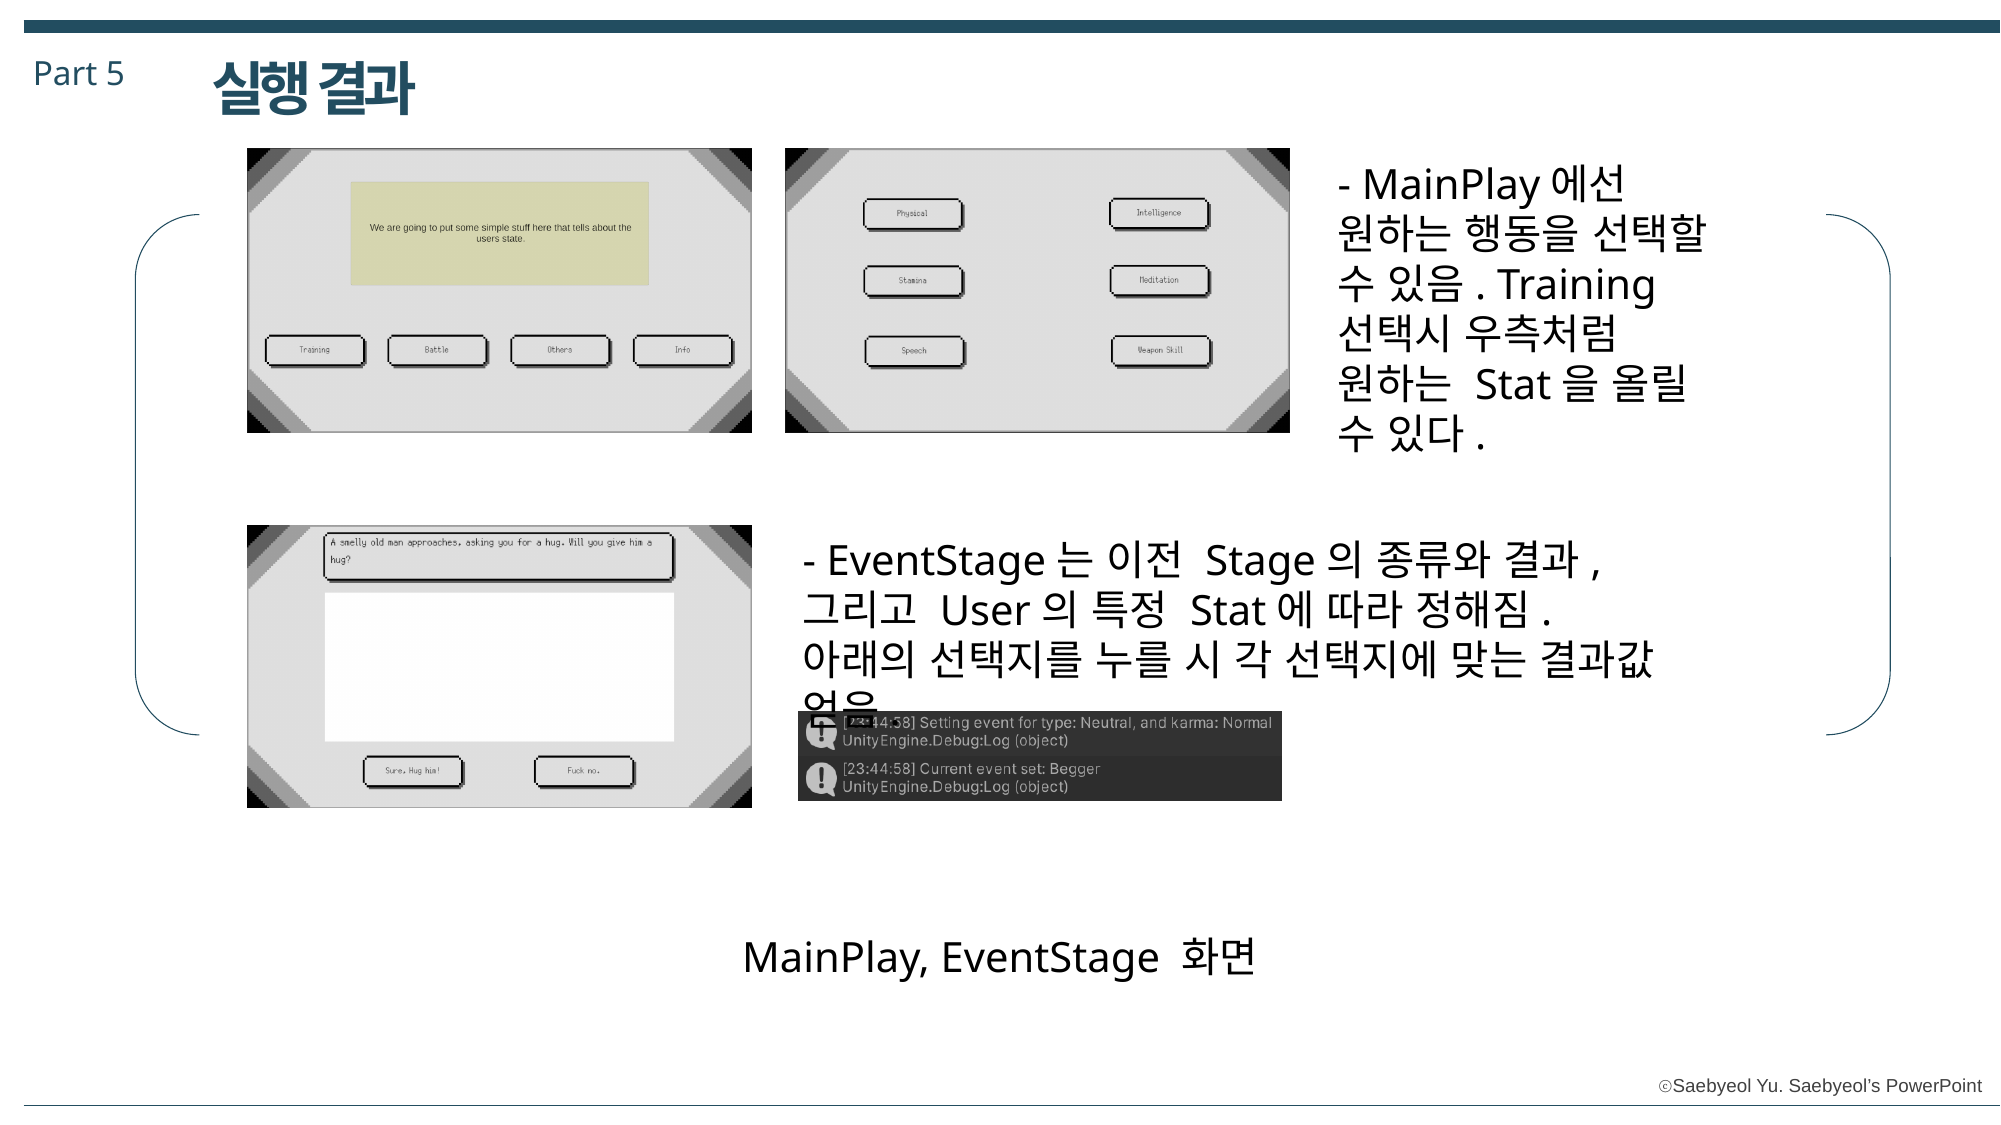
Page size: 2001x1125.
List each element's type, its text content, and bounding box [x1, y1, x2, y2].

picture [785, 148, 1290, 433]
text_box Part 5 [18, 44, 140, 100]
picture [798, 711, 1282, 801]
text_box [134, 214, 1891, 736]
text_box - EventStage는 이전 Stage의 종류와 결과, 그리고 User의 특정 Stat에 따라 정해짐. 아래의 선택지를 누를 시 각 선택지에 맞는 결과값 얻음. [787, 526, 1700, 741]
picture [247, 525, 752, 808]
text_box MainPlay, EventStage 화면 [592, 923, 1408, 988]
text_box - MainPlay에선 원하는 행동을 선택할 수 있음. Training 선택시 우측처럼 원하는 Stat을 올릴 수 있다. [1323, 150, 1741, 466]
picture [247, 148, 752, 433]
text_box 실행 결과 [197, 44, 433, 130]
